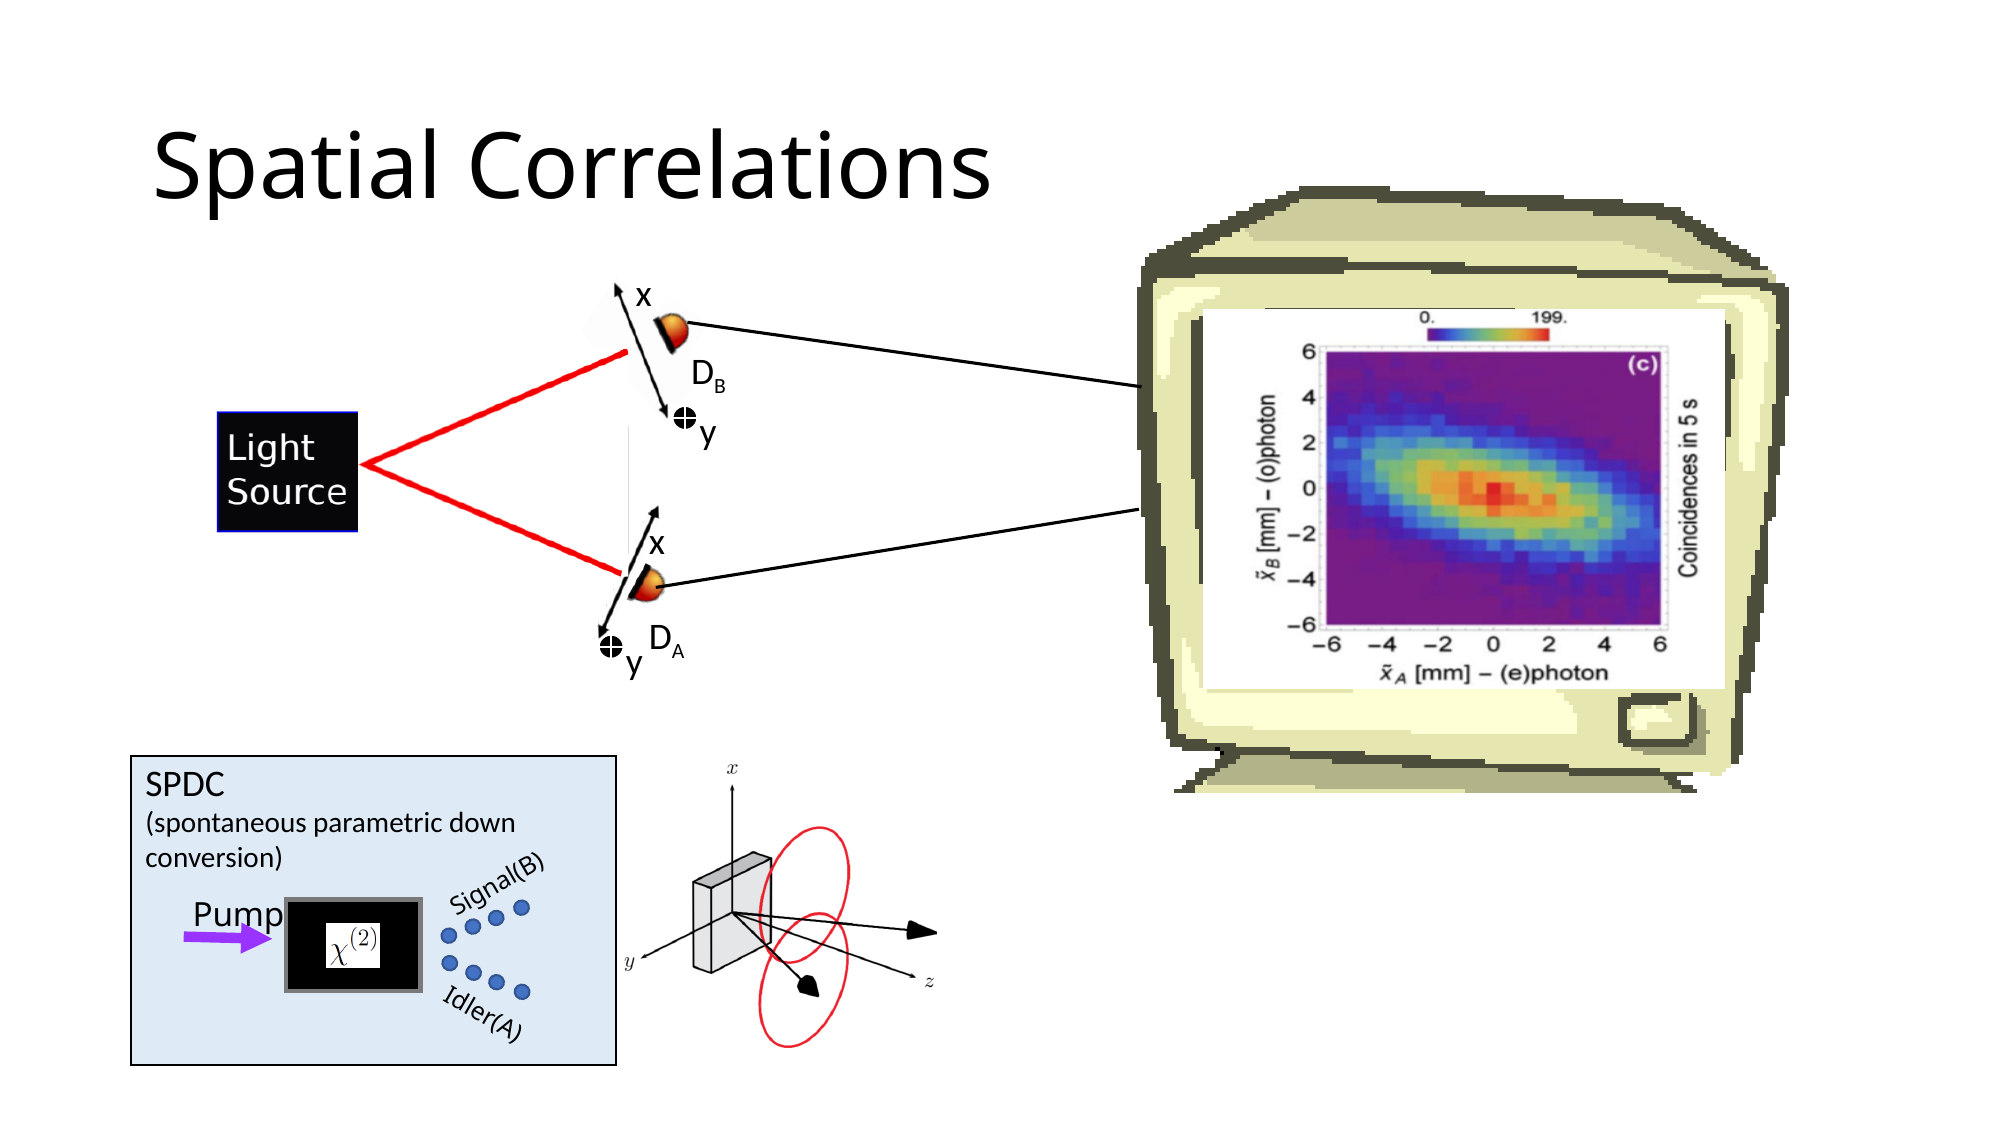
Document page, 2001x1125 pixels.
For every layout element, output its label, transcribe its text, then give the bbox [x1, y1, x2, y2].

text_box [130, 751, 627, 1065]
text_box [655, 509, 1139, 588]
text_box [687, 322, 1142, 387]
title Spatial Correlations [137, 59, 1863, 278]
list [137, 63, 836, 1053]
picture [836, 754, 937, 1048]
picture [1202, 309, 1725, 689]
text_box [1054, 145, 1839, 852]
